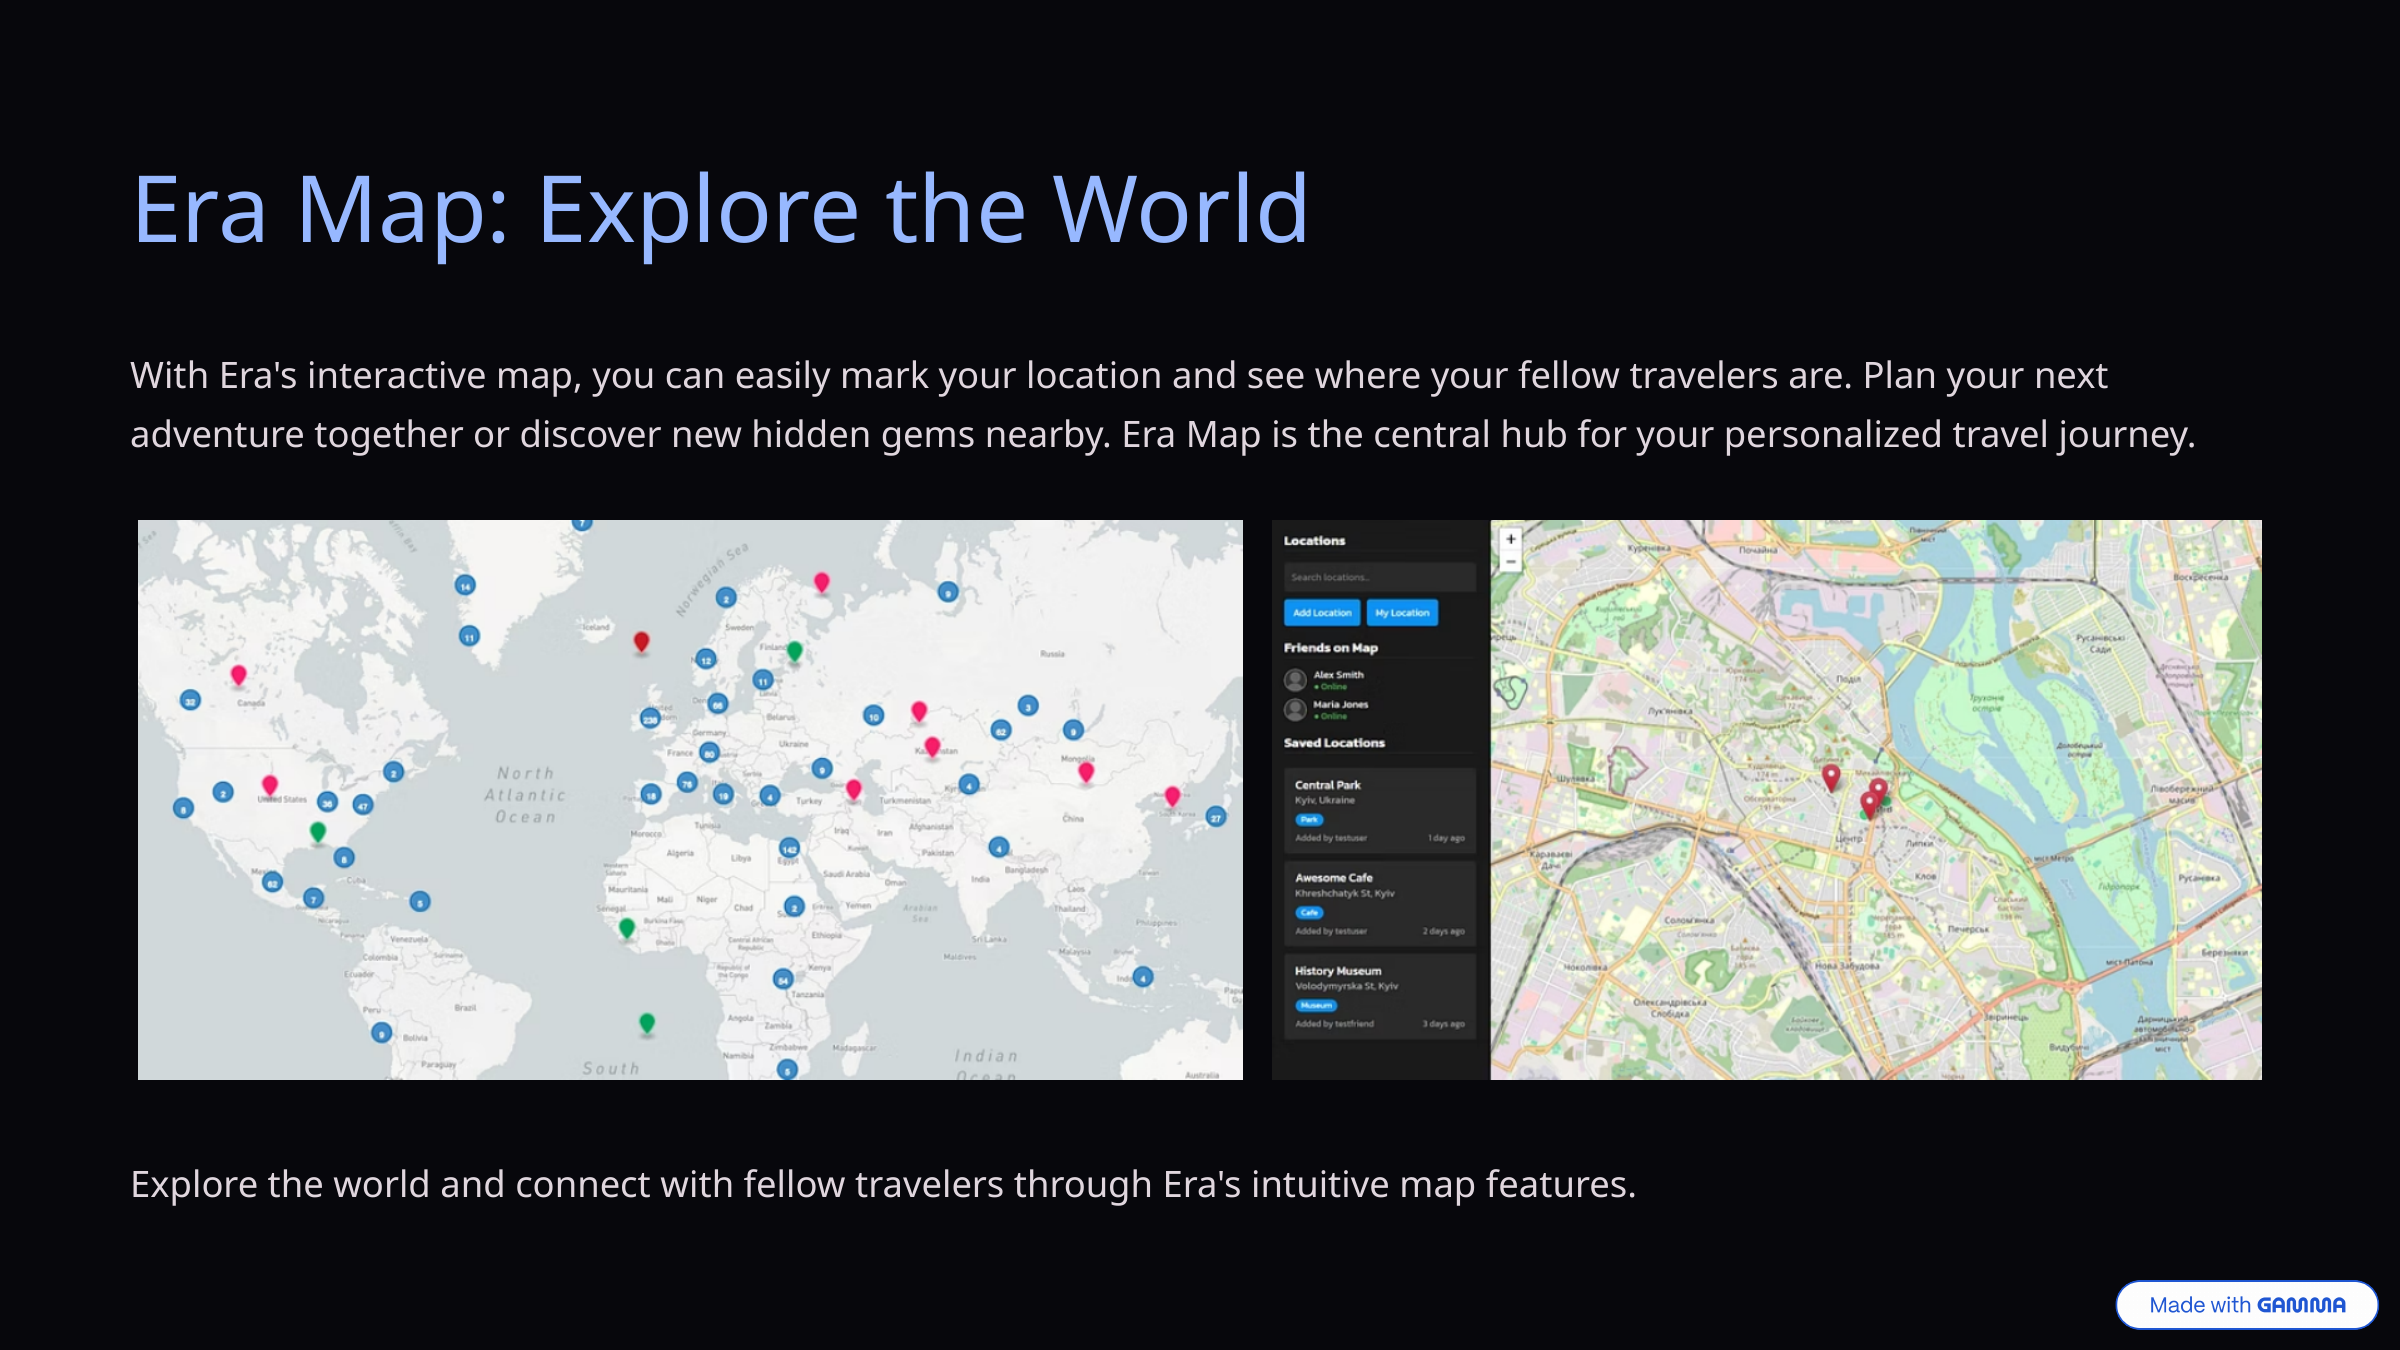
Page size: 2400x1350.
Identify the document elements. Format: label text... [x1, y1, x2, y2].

picture [1272, 520, 2262, 1080]
picture [2106, 1271, 2389, 1339]
text_box With Era's interactive map, you can easily mark your location and see where your fellow travelers are. Plan your next adventure together or discover new hidden gems nearby. Era Map is the central hub for your personalized travel journey. [130, 336, 2270, 456]
picture [138, 520, 1243, 1080]
text_box Explore the world and connect with fellow travelers through Era's intuitive map features. [130, 1144, 2270, 1205]
text_box Era Map: Explore the World [130, 145, 1397, 262]
